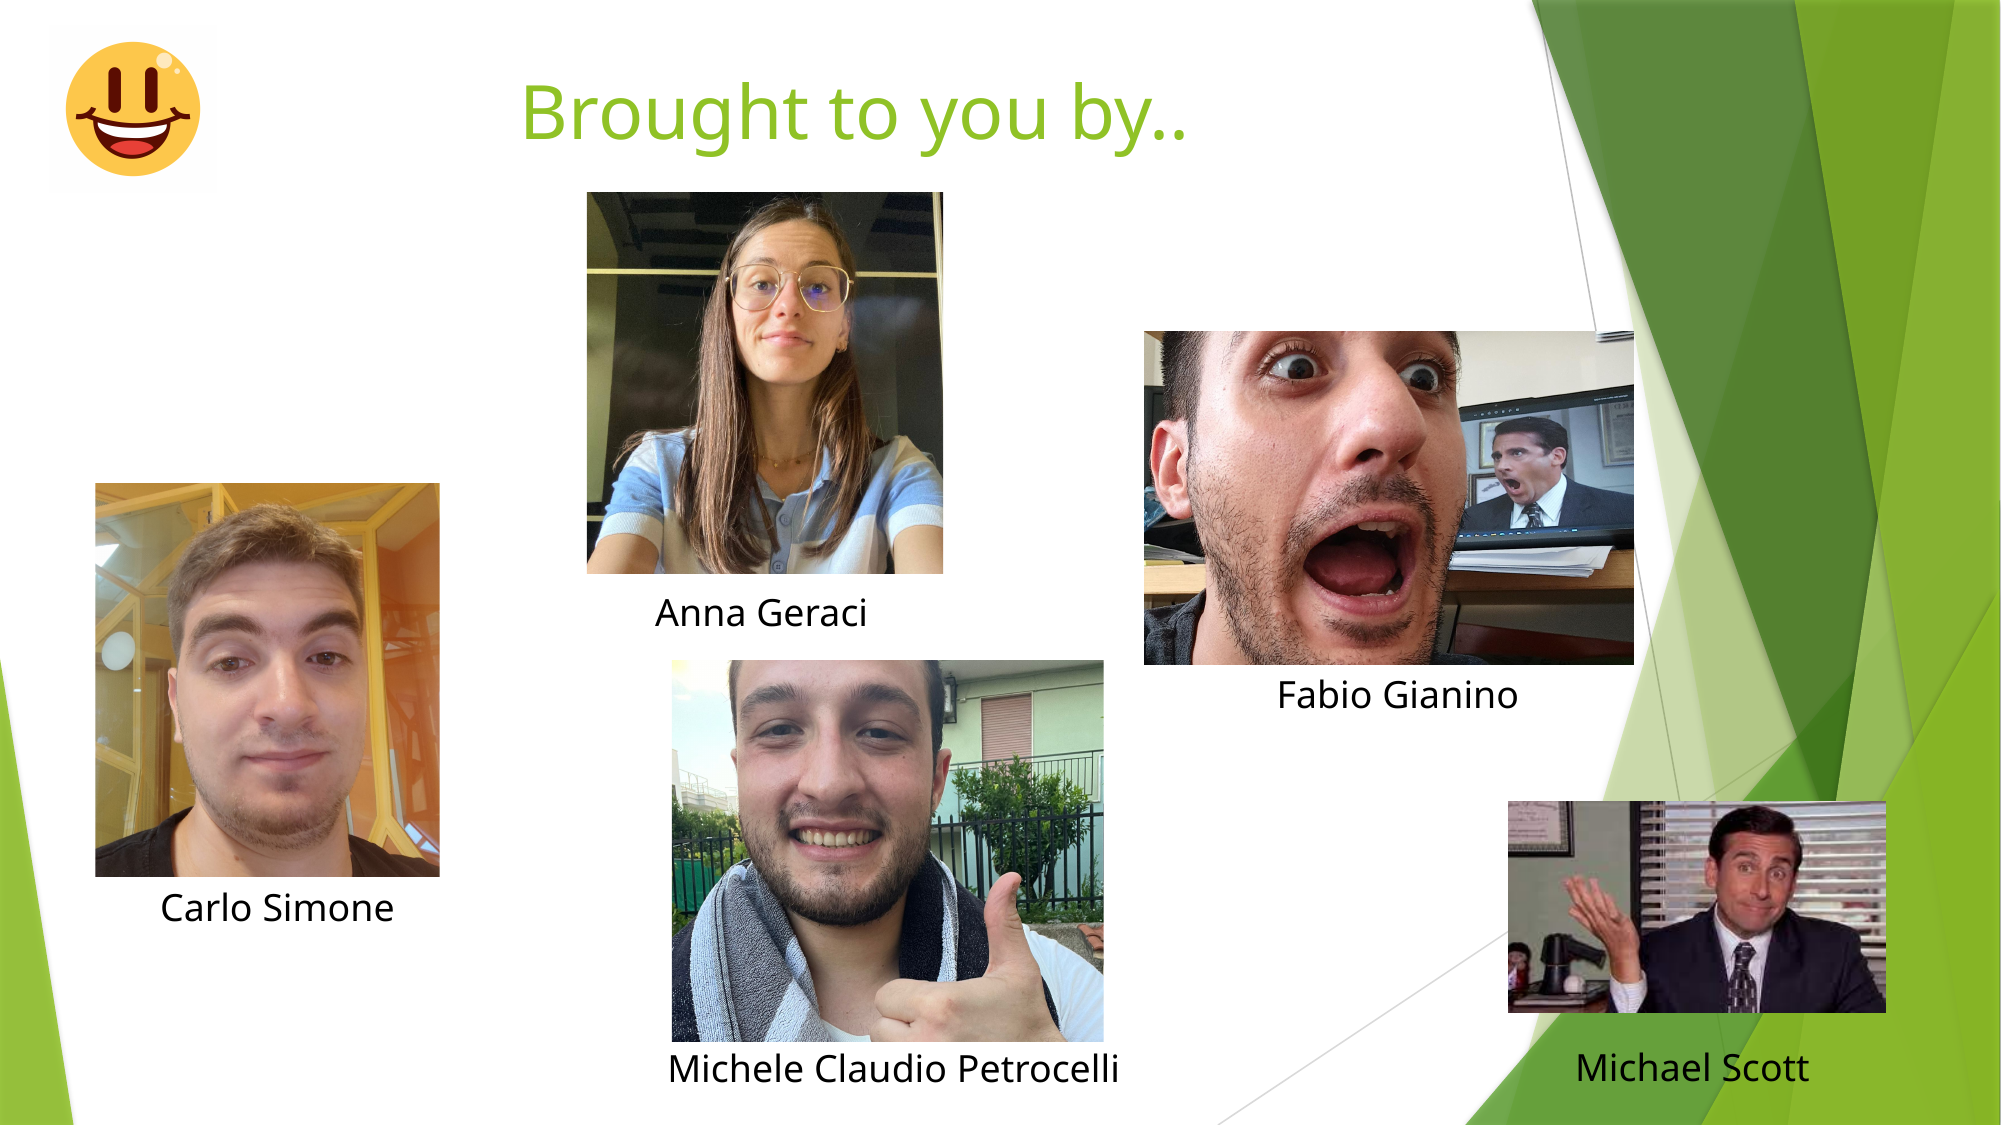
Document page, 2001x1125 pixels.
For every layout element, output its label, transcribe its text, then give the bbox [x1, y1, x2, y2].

picture [1143, 331, 1634, 665]
picture [1508, 801, 1886, 1014]
picture [671, 659, 1105, 1043]
text_box Fabio Gianino [1261, 673, 1561, 724]
title Brought to you by.. [150, 56, 1561, 274]
picture [48, 24, 218, 194]
text_box Carlo Simone [145, 885, 440, 937]
picture [586, 192, 944, 574]
picture [94, 483, 441, 878]
text_box Anna Geraci [640, 581, 963, 641]
text_box Michael Scott [1560, 1036, 1937, 1125]
text_box Michele Claudio Petrocelli [652, 1037, 1156, 1098]
